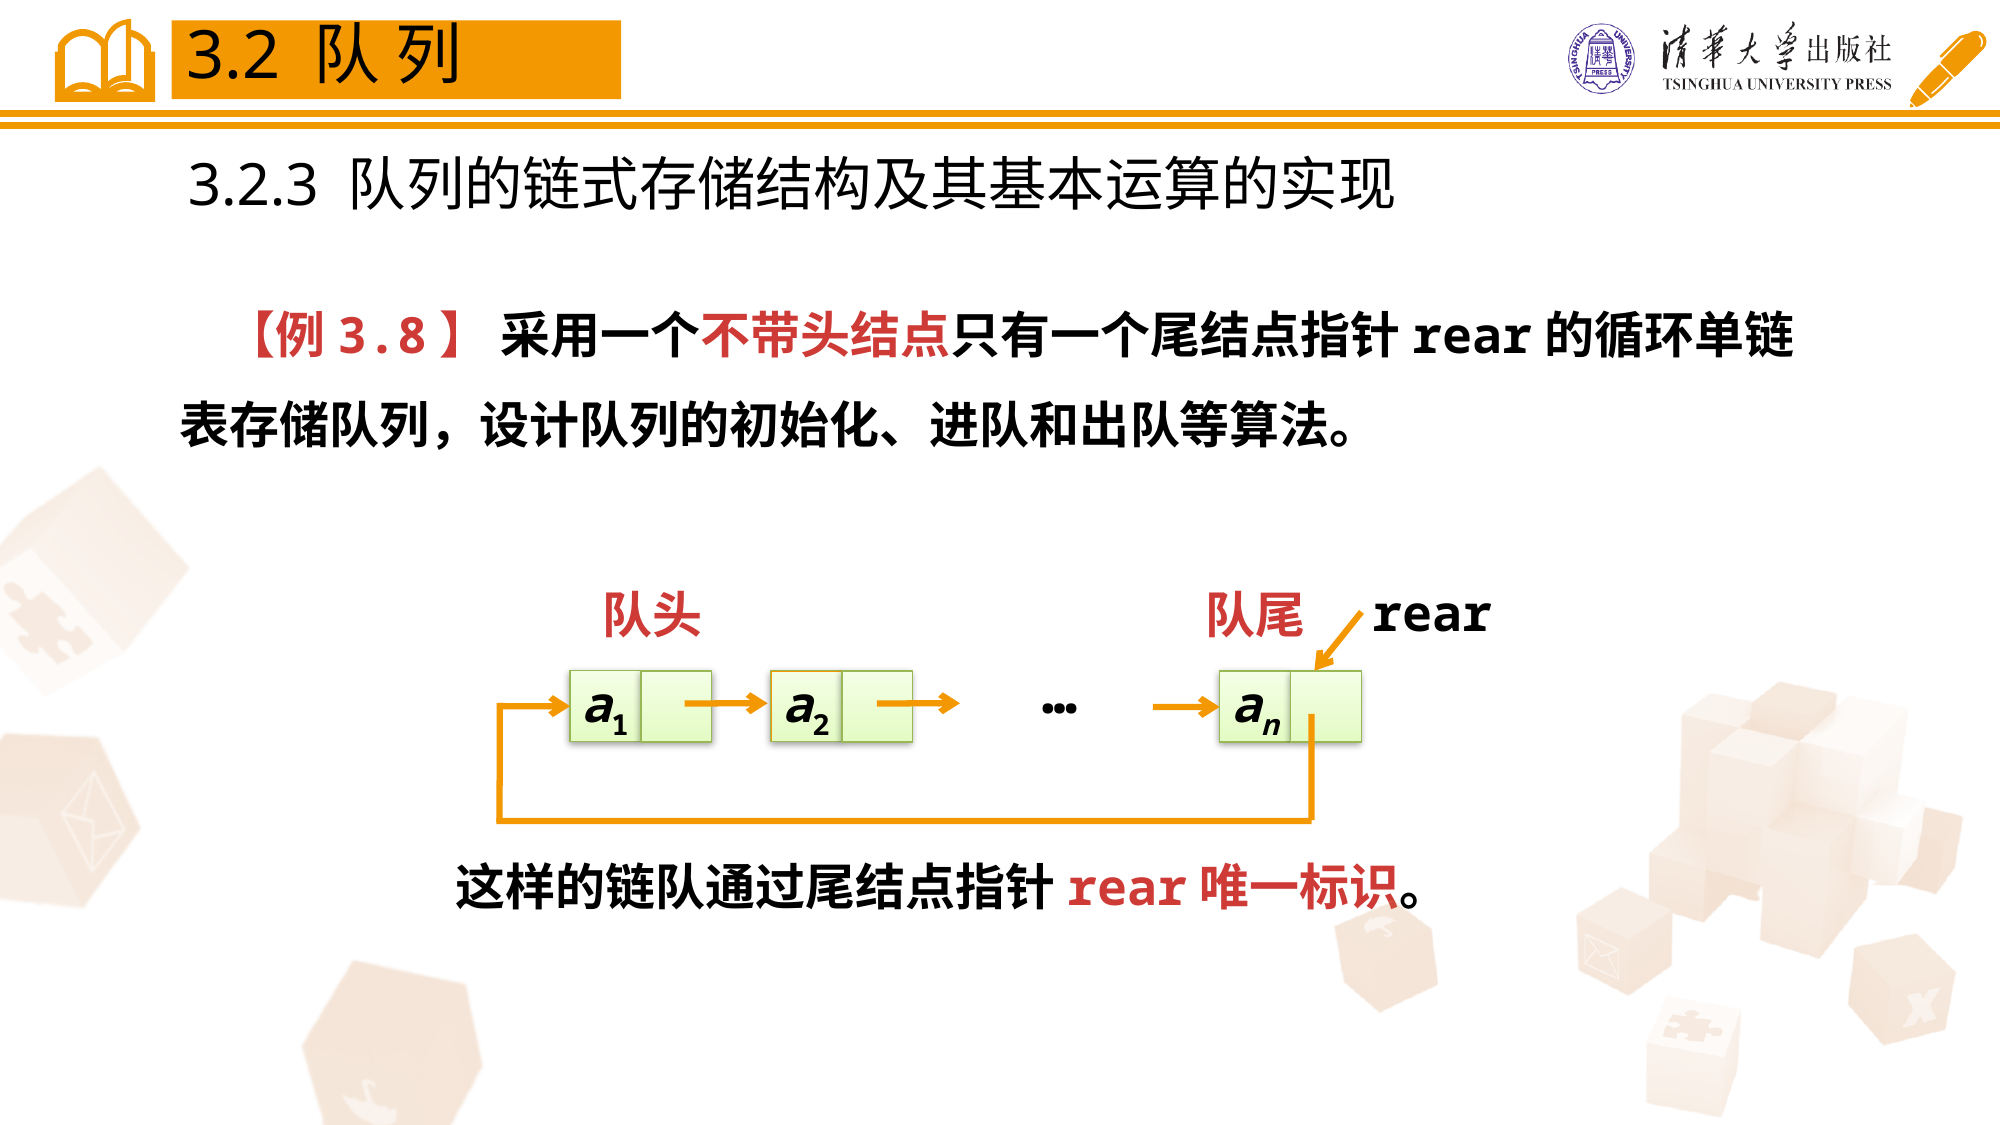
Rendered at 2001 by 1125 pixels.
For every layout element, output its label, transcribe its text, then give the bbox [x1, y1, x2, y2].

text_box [420, 585, 1515, 924]
text_box 【例3.8】 采用一个不带头结点只有一个尾结点指针rear的循环单链表存储队列，设计队列的初始化、进队和出队等算法。 [165, 266, 1851, 461]
picture [1320, 646, 2000, 1122]
text_box 3.2.3 队列的链式存储结构及其基本运算的实现 [173, 153, 1591, 225]
picture [1531, 0, 1973, 149]
text_box 3.2 队 列 [171, 20, 622, 100]
picture [1936, 78, 1948, 90]
